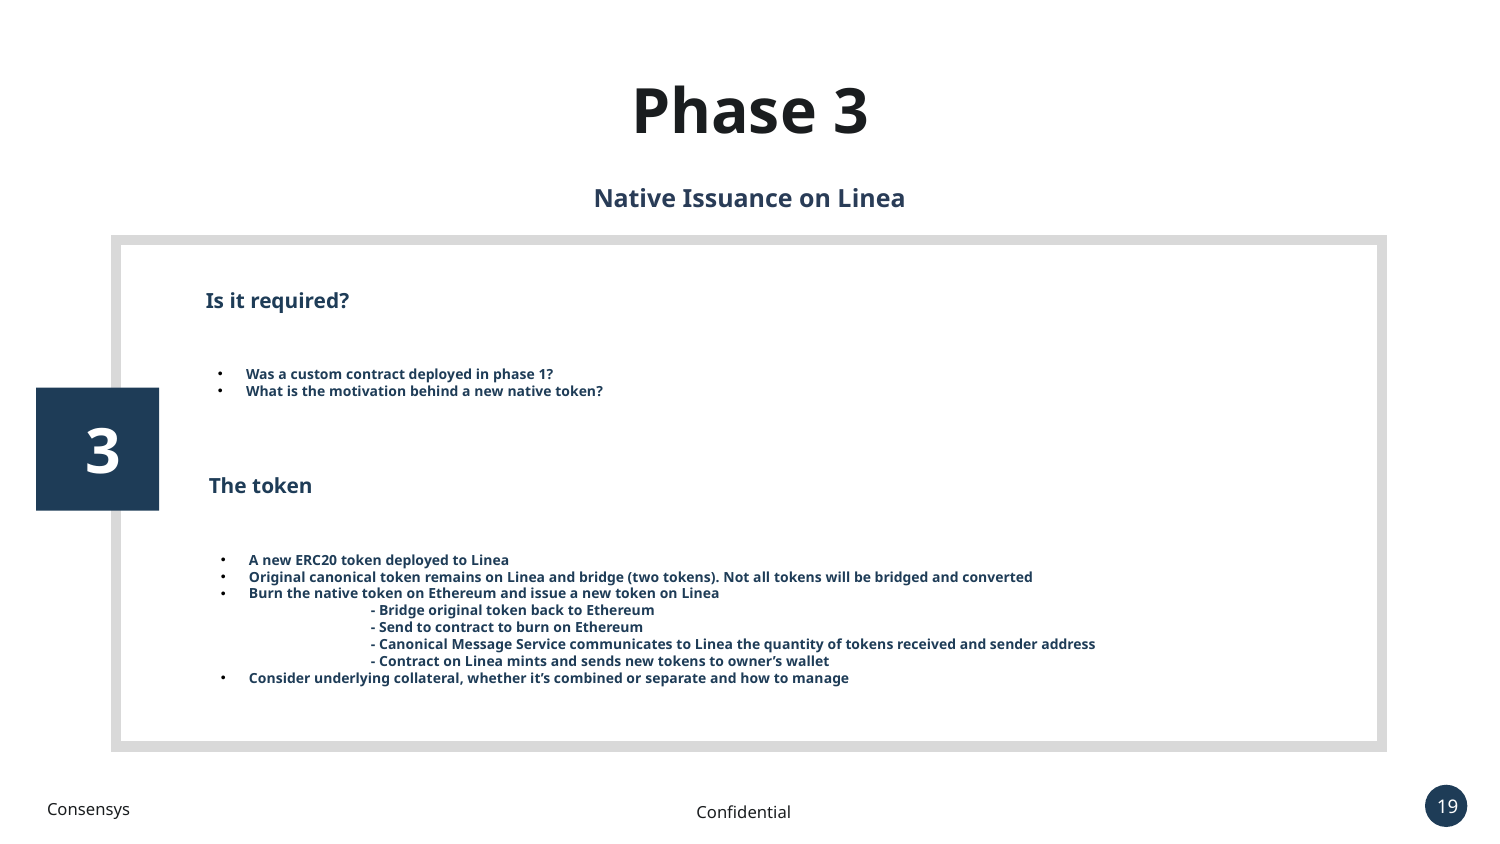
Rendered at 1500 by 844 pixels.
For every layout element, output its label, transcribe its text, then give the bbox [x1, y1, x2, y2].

text_box The token [205, 470, 469, 501]
text_box Phase 3 [0, 63, 1500, 154]
text_box Was a custom contract deployed in phase 1? What is the motivation behind a new native token? [203, 358, 810, 407]
text_box [36, 387, 160, 511]
text_box Native Issuance on Linea [244, 174, 1256, 220]
text_box [116, 240, 1383, 747]
slide_number 19 [1420, 779, 1475, 834]
text_box 3 [62, 403, 144, 494]
text_box Is it required? [203, 284, 467, 316]
text_box A new ERC20 token deployed to Linea Original canonical token remains on Linea and bridge (two tokens). Not all tokens will be bridged and converted Burn the native token on Ethereum and issue a new token on Linea - Bridge original token back to Ethereum - Send to contract to burn on Ethereum - Canonical Message Service communicates to Linea the quantity of tokens received and sender address - Contract on Linea mints and sends new tokens to owner’s wallet Consider underlying collateral, whether it’s combined or separate and how to manage [205, 543, 1359, 694]
